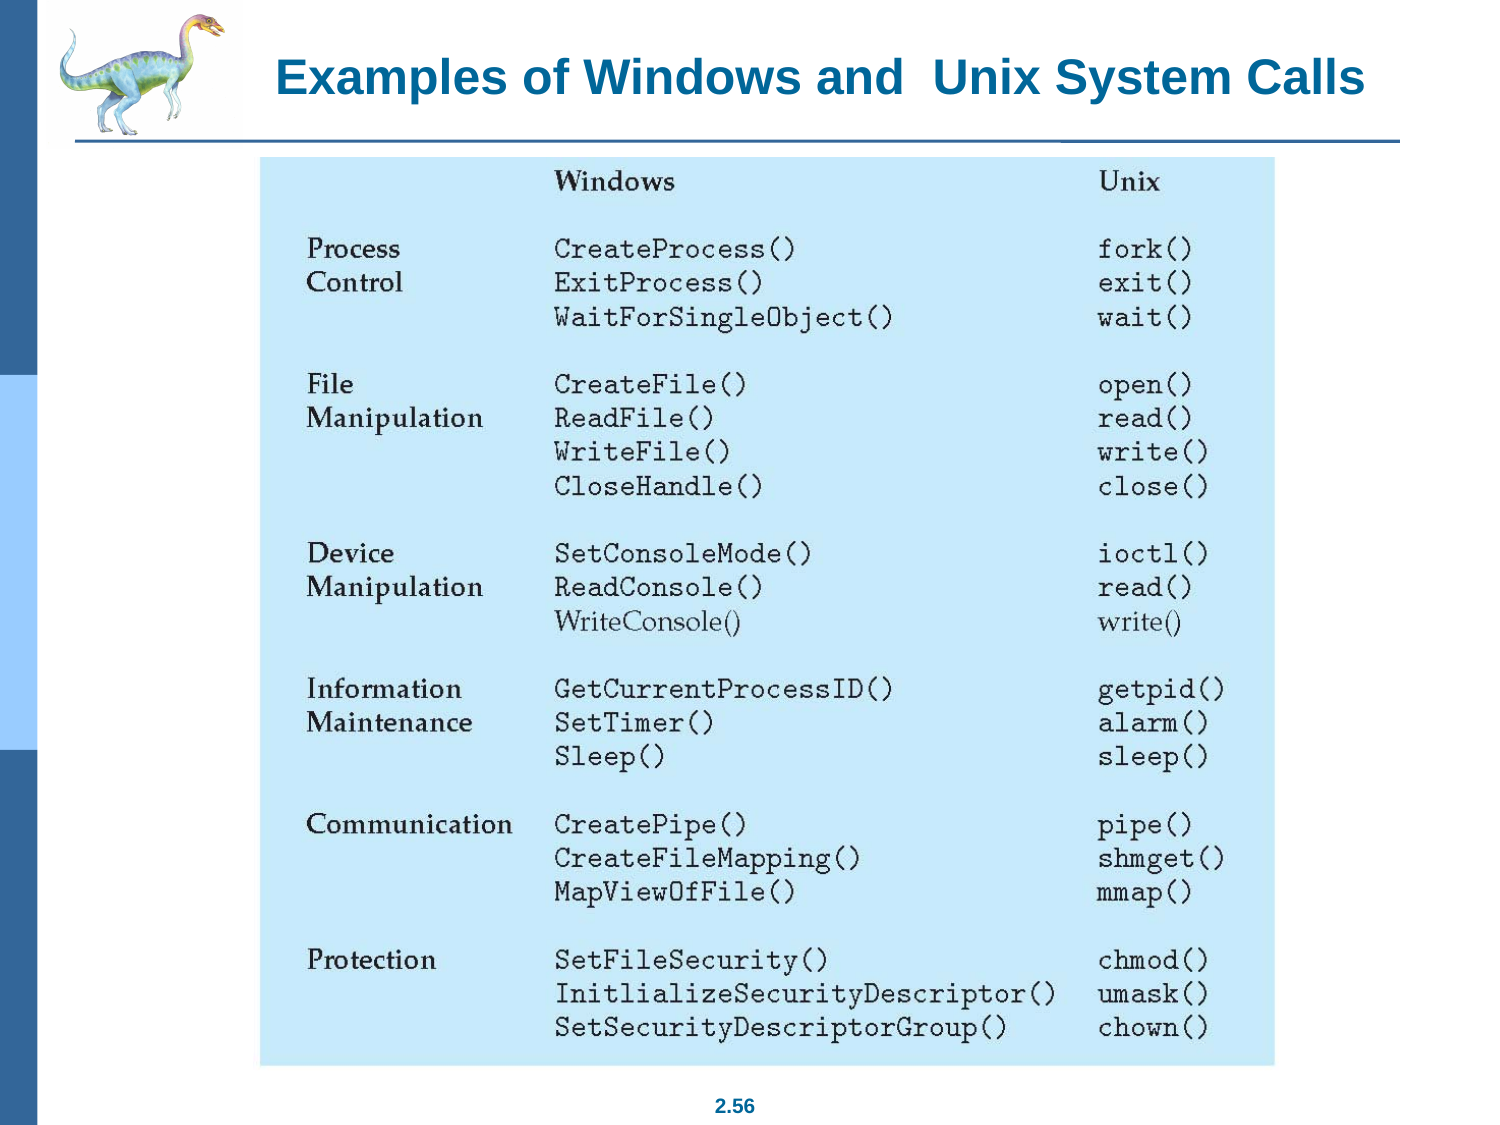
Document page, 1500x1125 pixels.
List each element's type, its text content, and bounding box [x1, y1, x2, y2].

picture [252, 157, 1294, 1086]
picture [46, 0, 243, 149]
title Examples of Windows and Unix System Calls [193, 17, 1449, 112]
